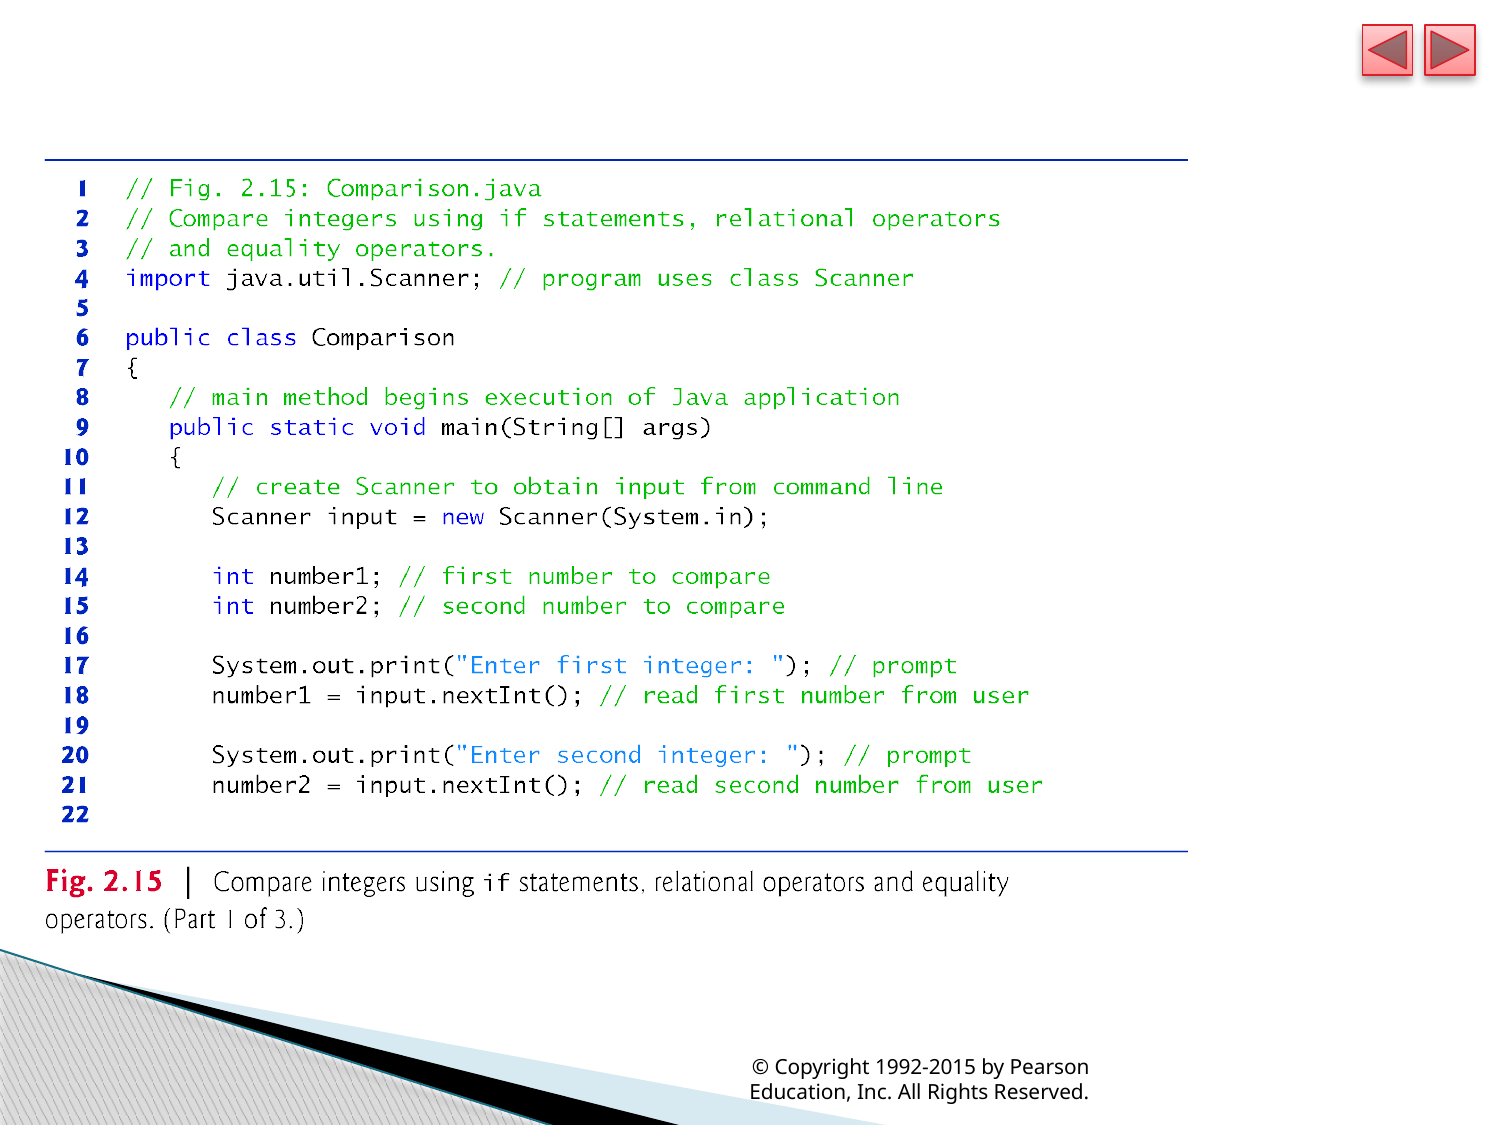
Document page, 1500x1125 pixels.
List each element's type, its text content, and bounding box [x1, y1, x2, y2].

footer © Copyright 1992-2015 by Pearson Education, Inc. All Rights Reserved. [650, 1051, 1105, 1112]
picture [0, 106, 1500, 1018]
